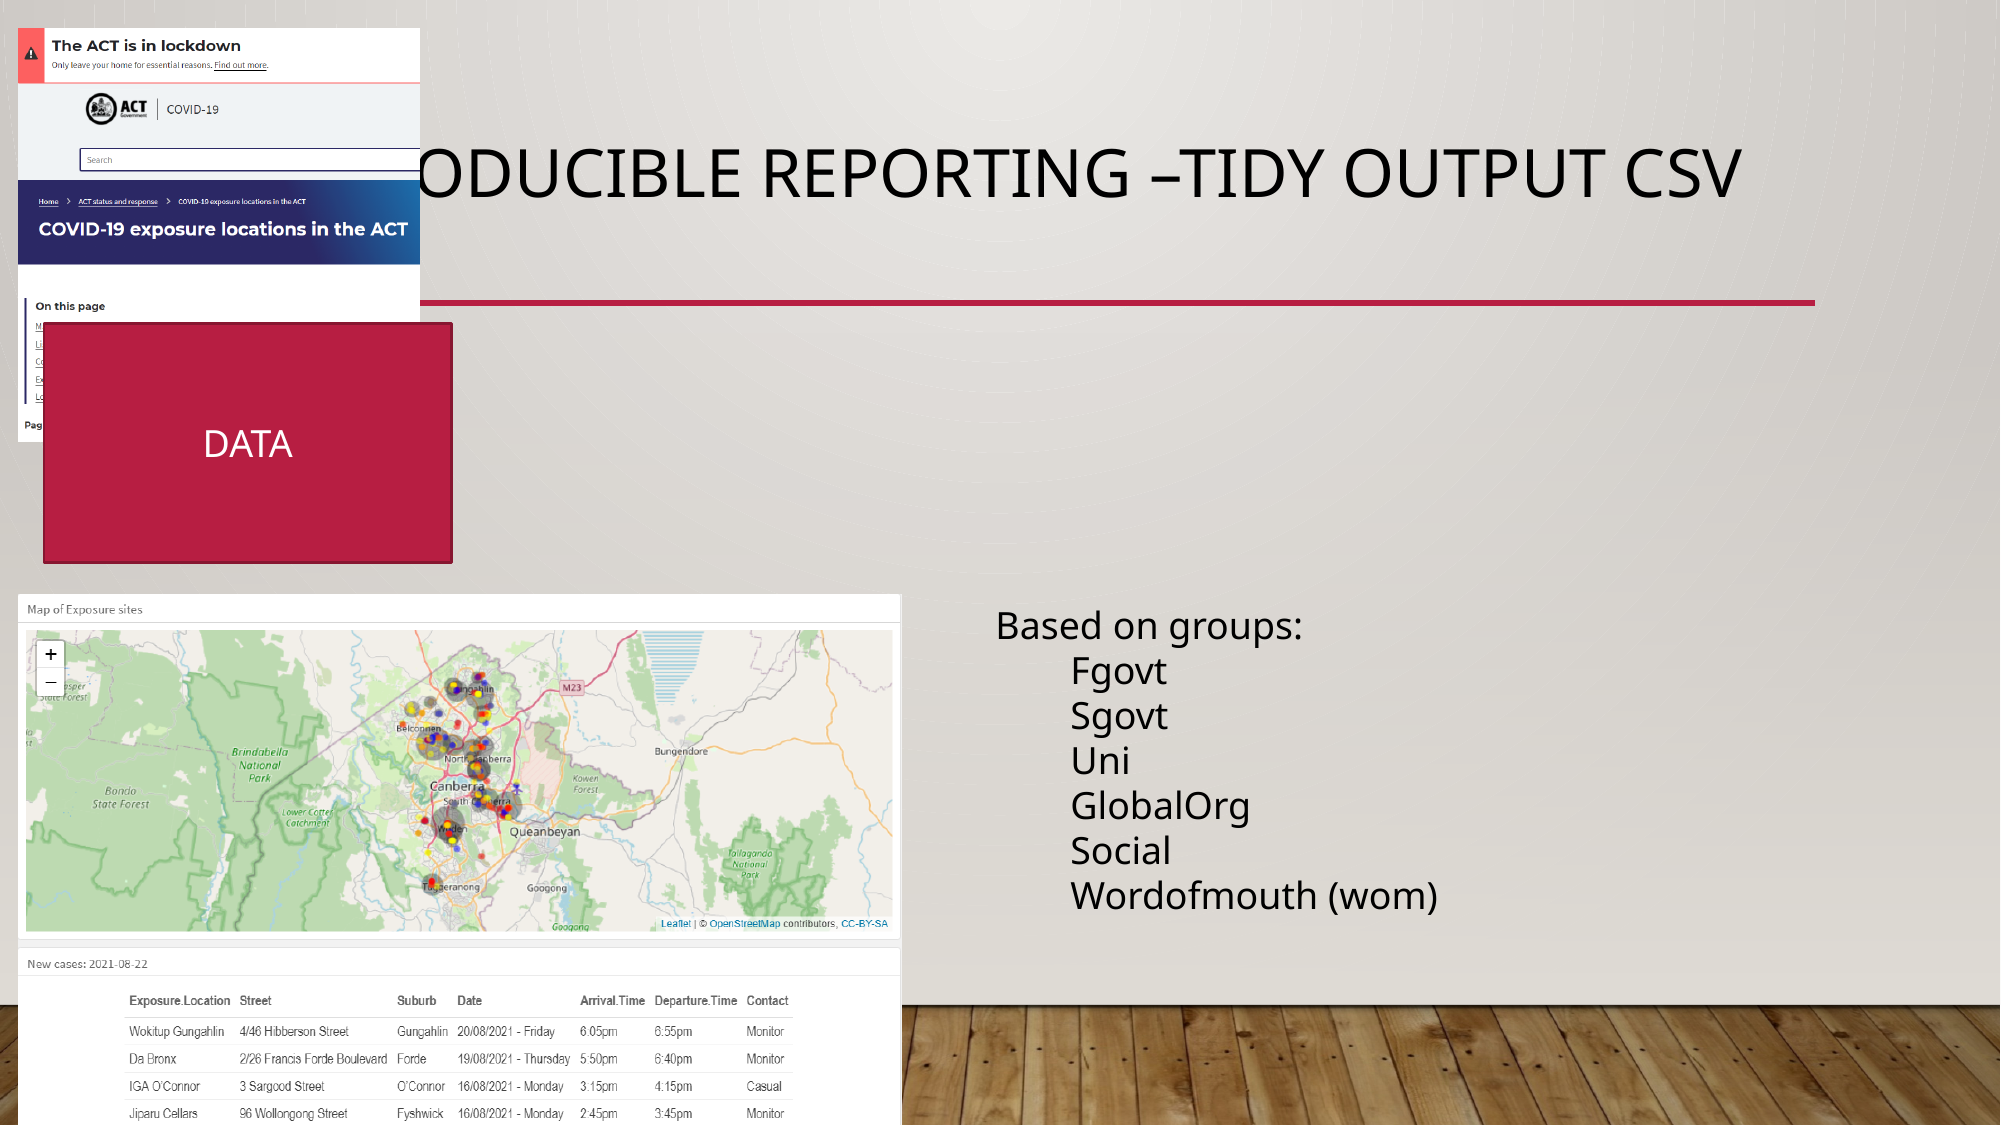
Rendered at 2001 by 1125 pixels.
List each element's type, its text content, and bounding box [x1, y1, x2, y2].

text_box DATA [43, 322, 453, 564]
text_box Based on groups: Fgovt Sgovt Uni GlobalOrg Social Wordofmouth (wom) [980, 594, 1982, 925]
title Reproducible reporting –tidy output csv [421, 131, 1814, 305]
picture [17, 28, 421, 442]
picture [0, 594, 2000, 1125]
